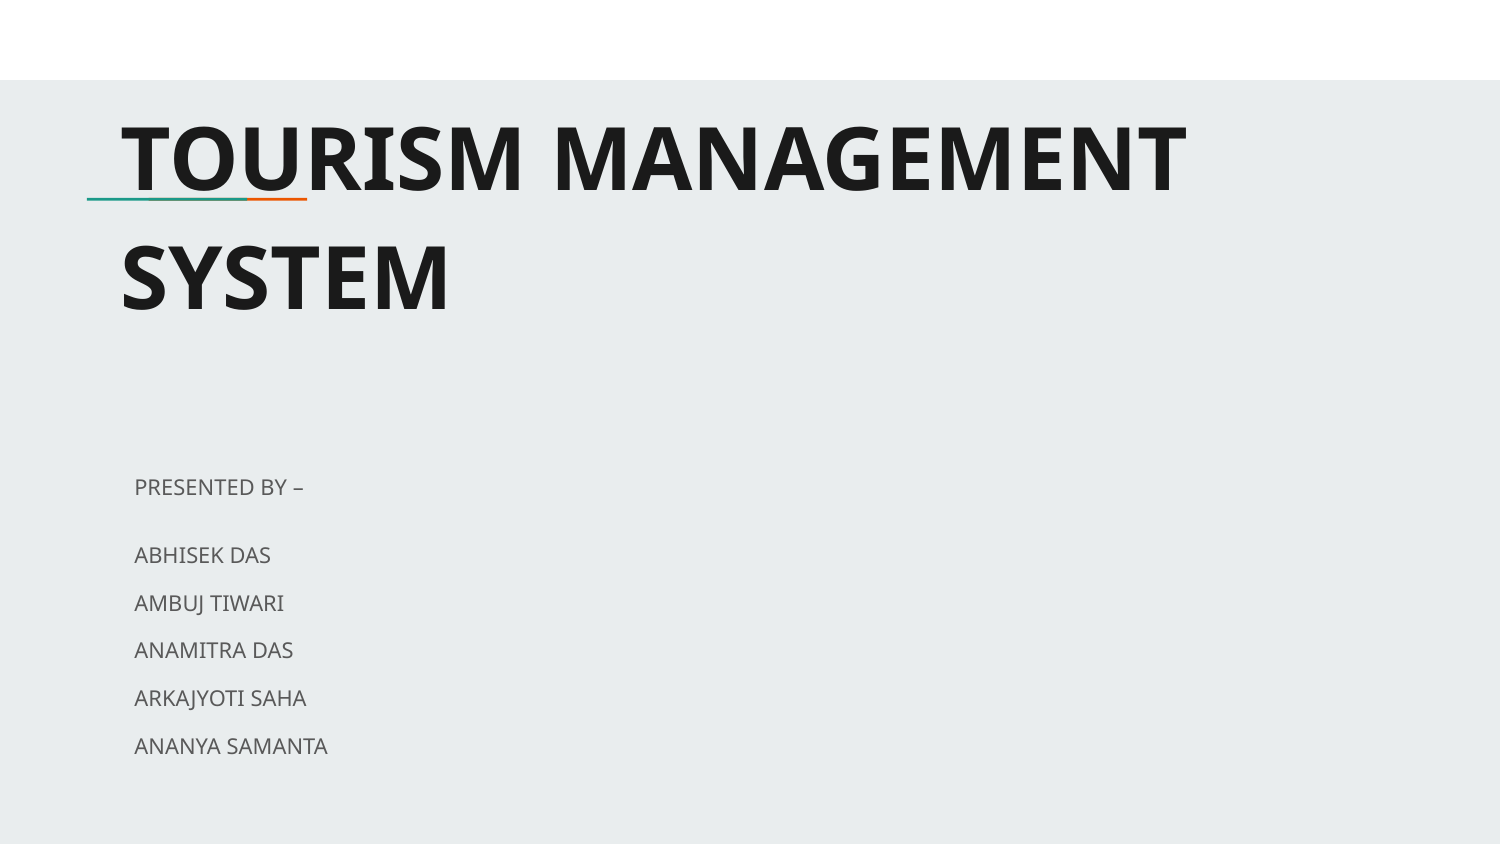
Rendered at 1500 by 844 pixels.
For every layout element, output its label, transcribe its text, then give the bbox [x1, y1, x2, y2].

subtitle PRESENTED BY – ABHISEK DAS AMBUJ TIWARI ANAMITRA DAS ARKAJYOTI SAHA ANANYA SAMANTA [119, 456, 1381, 779]
title TOURISM MANAGEMENT SYSTEM [104, 82, 1367, 356]
